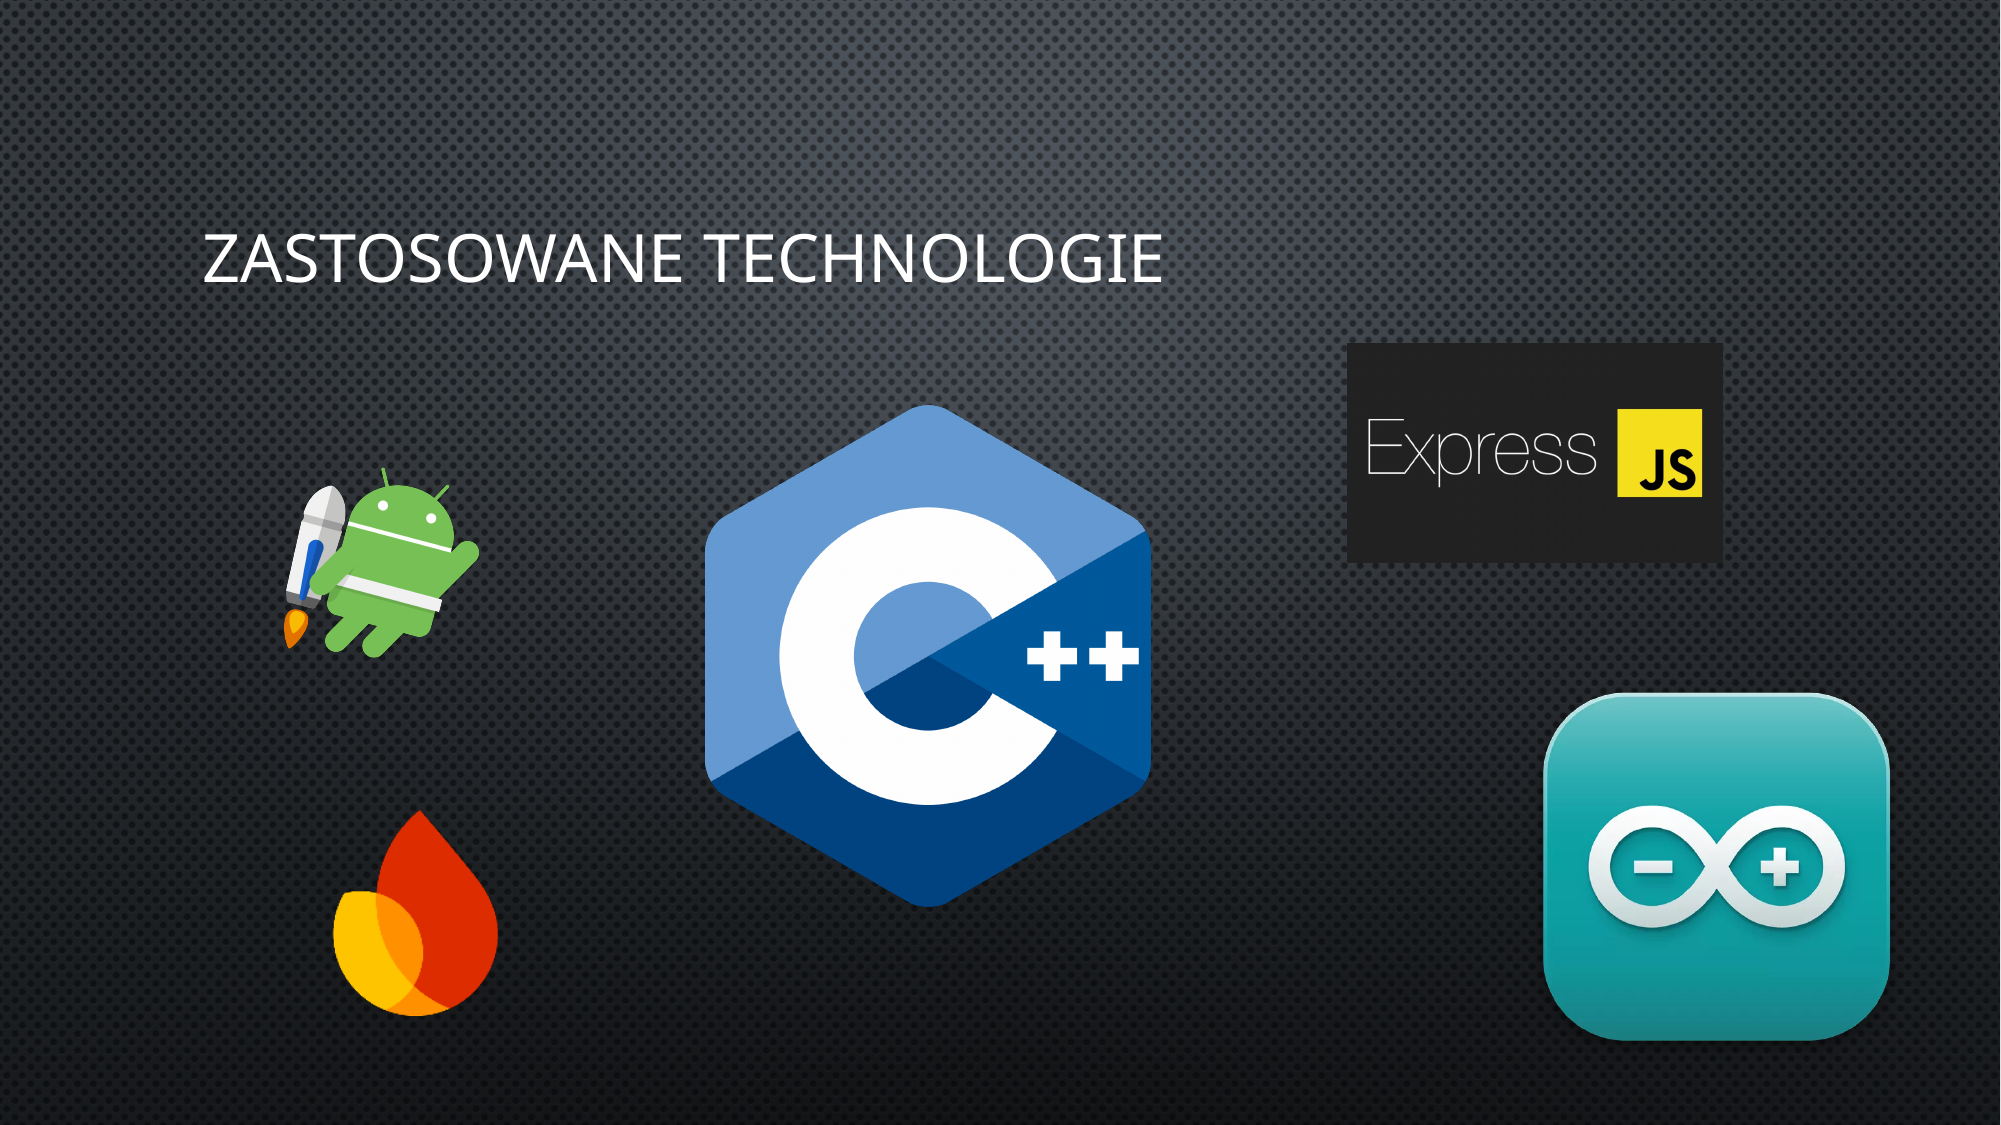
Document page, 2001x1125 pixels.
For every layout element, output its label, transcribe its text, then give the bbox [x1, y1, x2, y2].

picture [0, 0, 2001, 1125]
title Zastosowane technologie [187, 99, 1813, 413]
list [251, 432, 511, 692]
